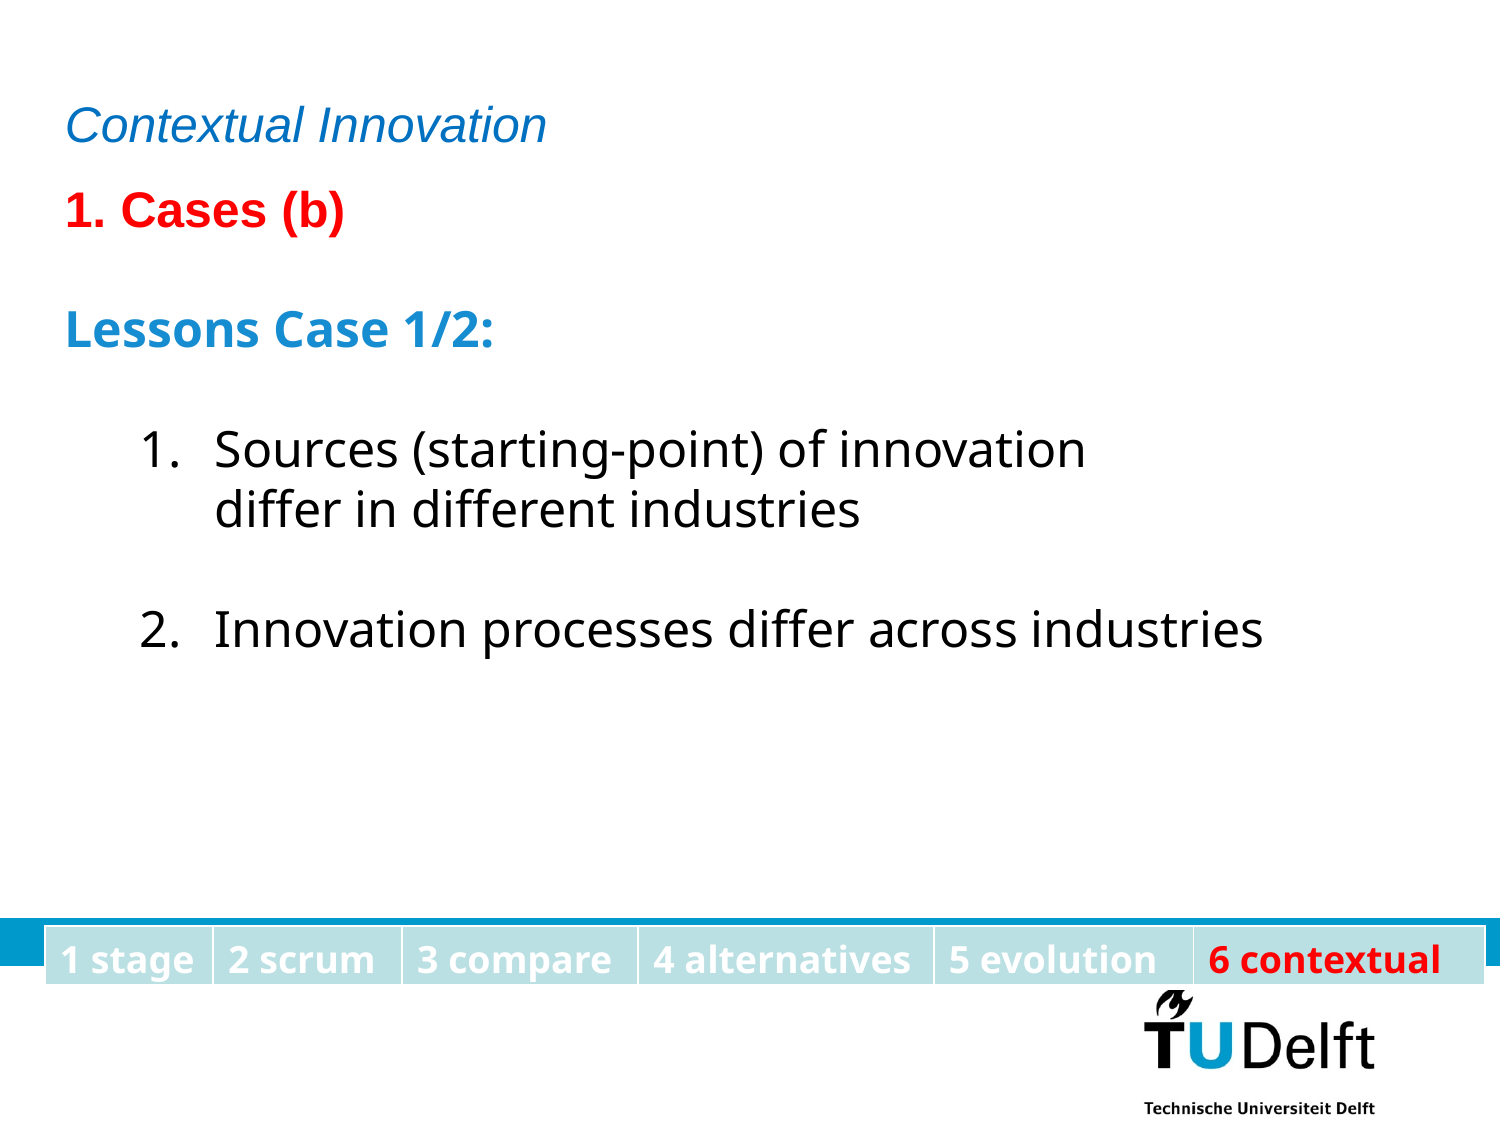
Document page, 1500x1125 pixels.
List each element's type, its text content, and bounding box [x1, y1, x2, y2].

table_header 4 alternatives [639, 927, 933, 984]
text_box Contextual Innovation 1. Cases (b) Lessons Case 1/2: Sources (starting-point) of innovation differ in different industries Innovation processes differ across industries [49, 0, 1500, 938]
table_header 2 scrum [214, 927, 401, 984]
picture [1116, 990, 1416, 1123]
table_header 3 compare [403, 927, 637, 984]
table_header 5 evolution [935, 927, 1193, 984]
table_header 6 contextual [1194, 927, 1484, 984]
table_header 1 stage [46, 927, 212, 984]
